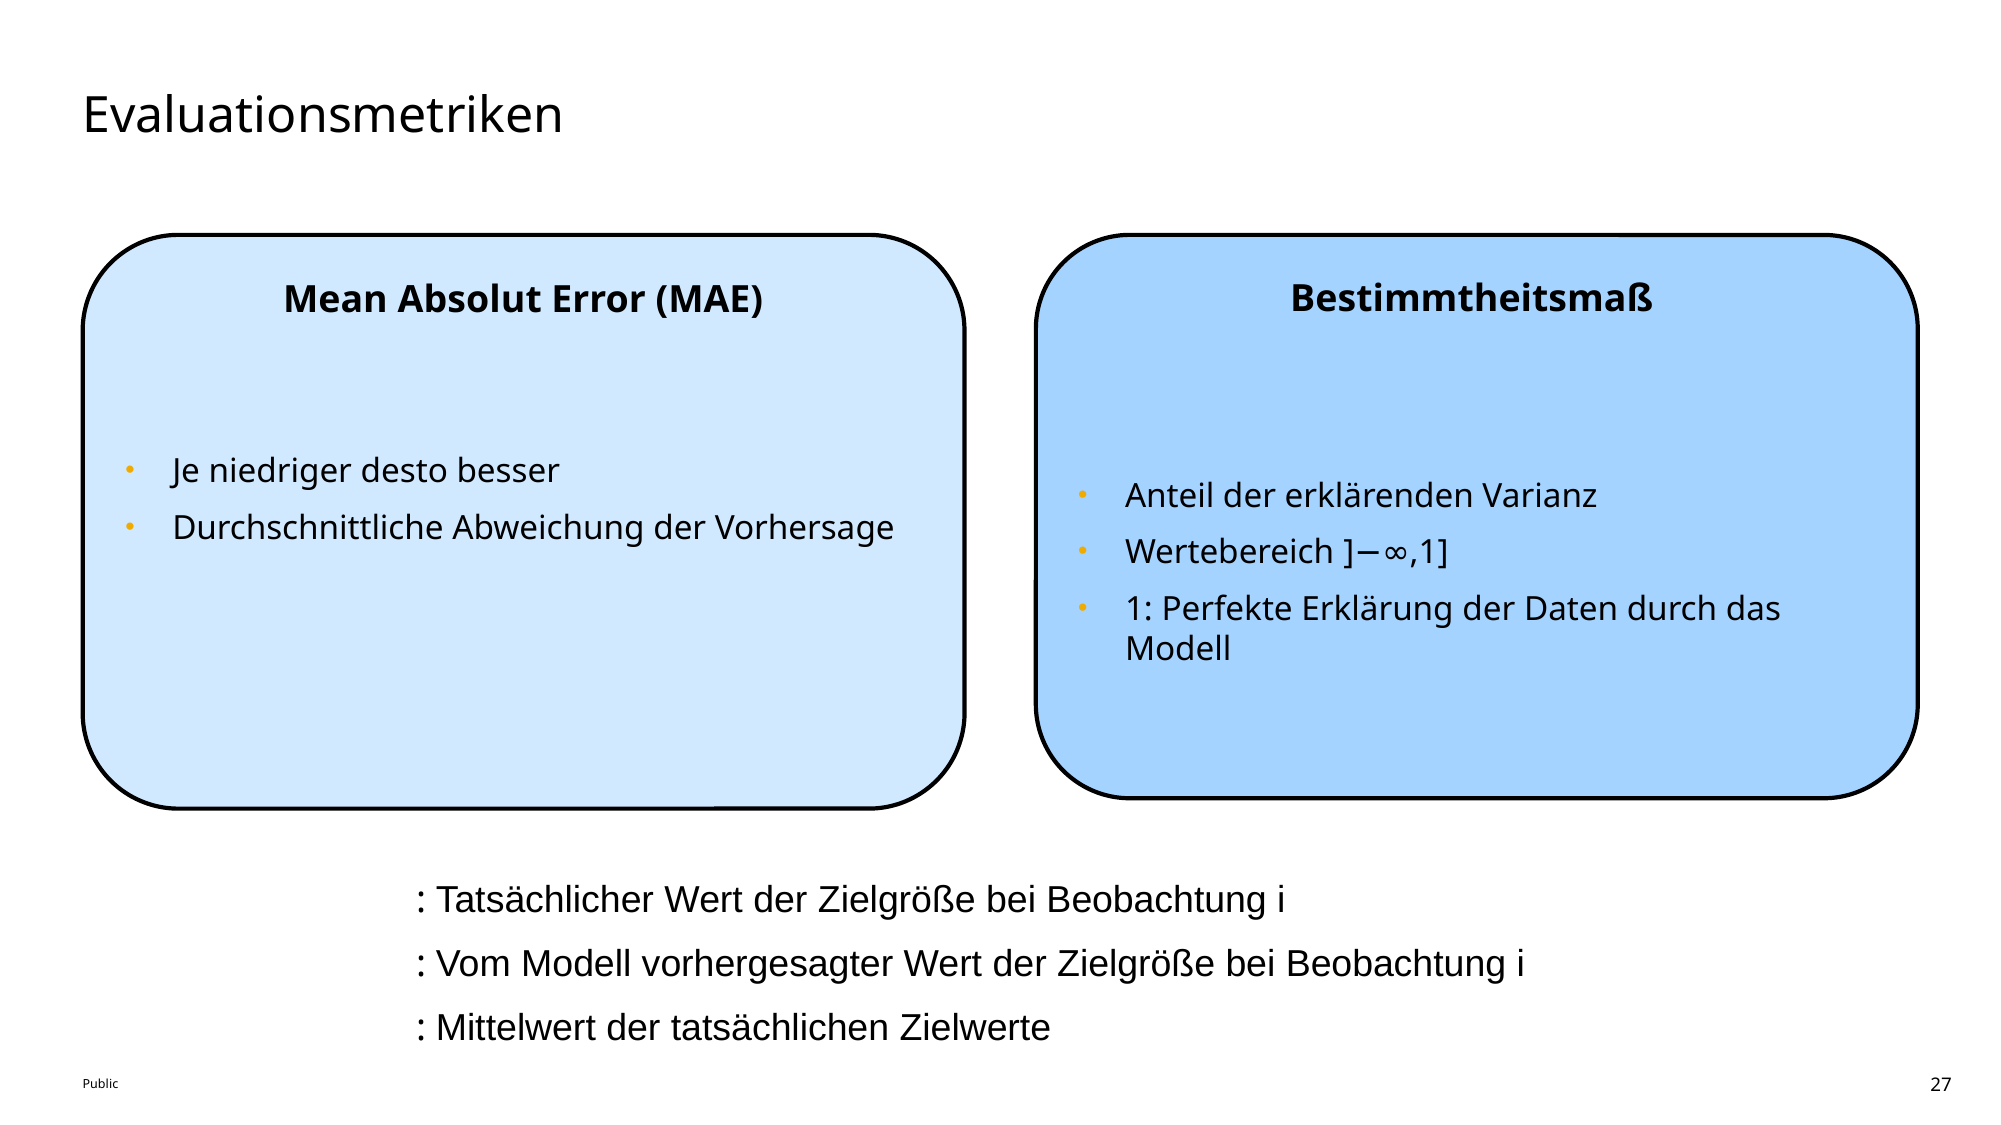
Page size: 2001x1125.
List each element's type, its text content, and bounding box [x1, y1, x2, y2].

title Evaluationsmetriken [82, 82, 1918, 144]
